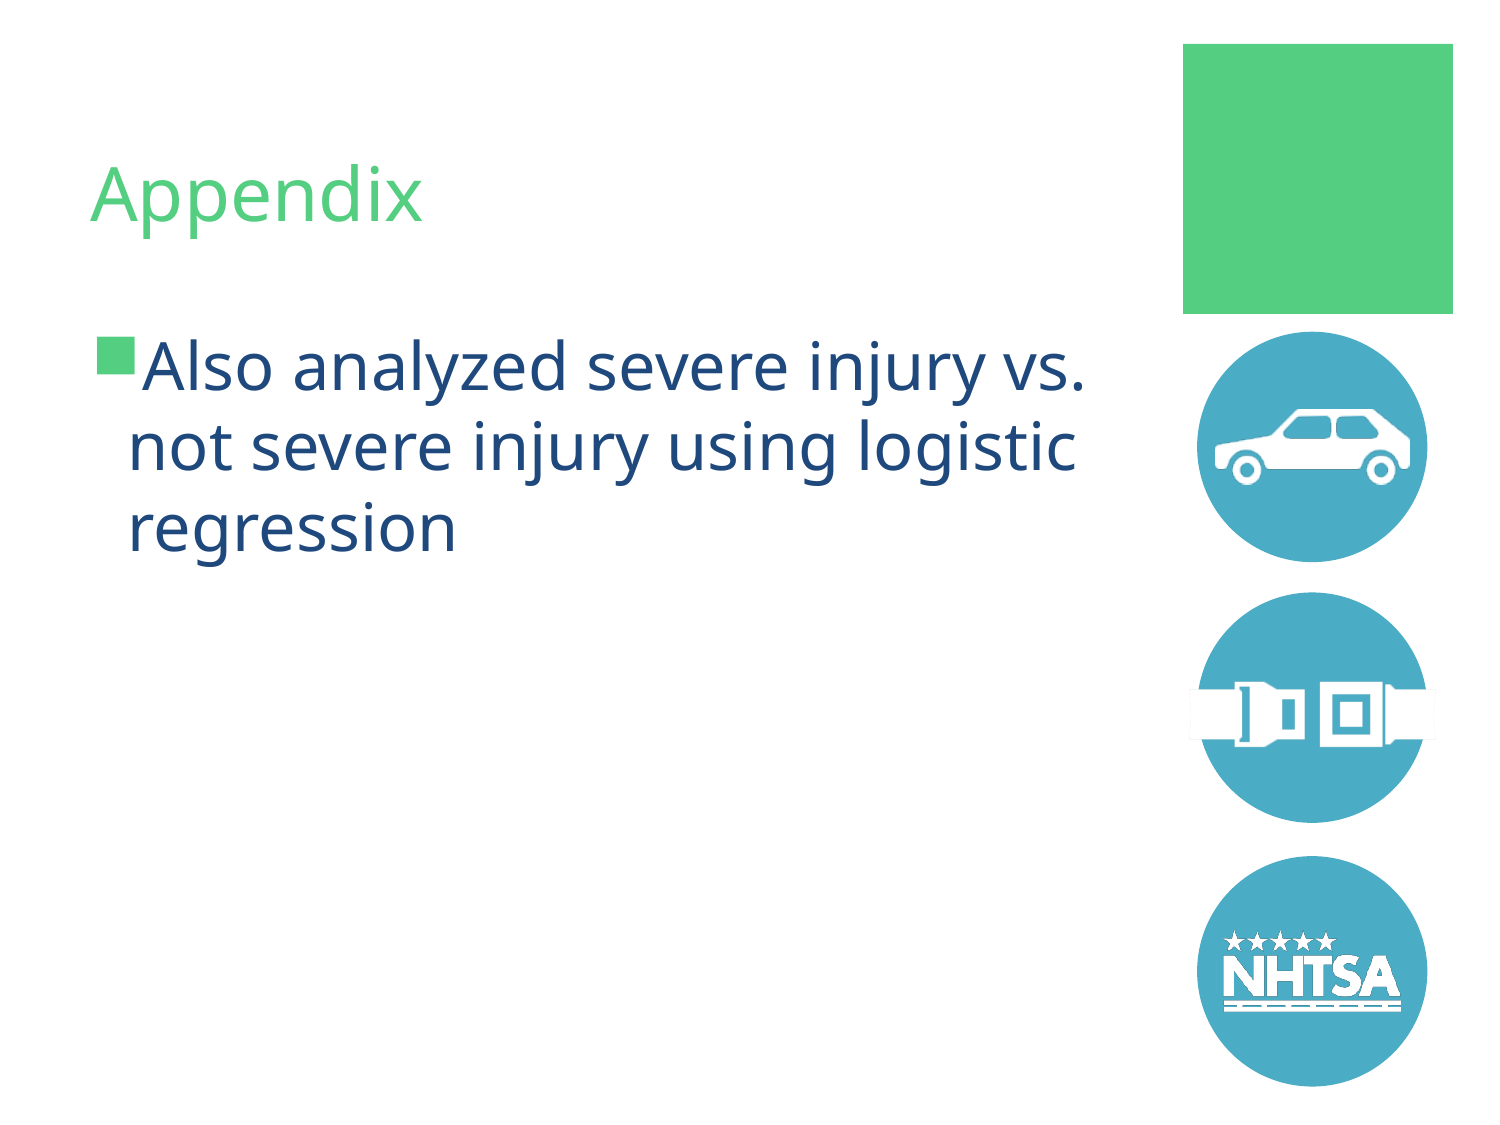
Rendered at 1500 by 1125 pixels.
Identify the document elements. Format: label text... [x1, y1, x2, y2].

list Also analyzed severe injury vs. not severe injury using logistic regression [75, 316, 1143, 959]
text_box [1186, 331, 1438, 1088]
title Appendix [75, 56, 1143, 244]
